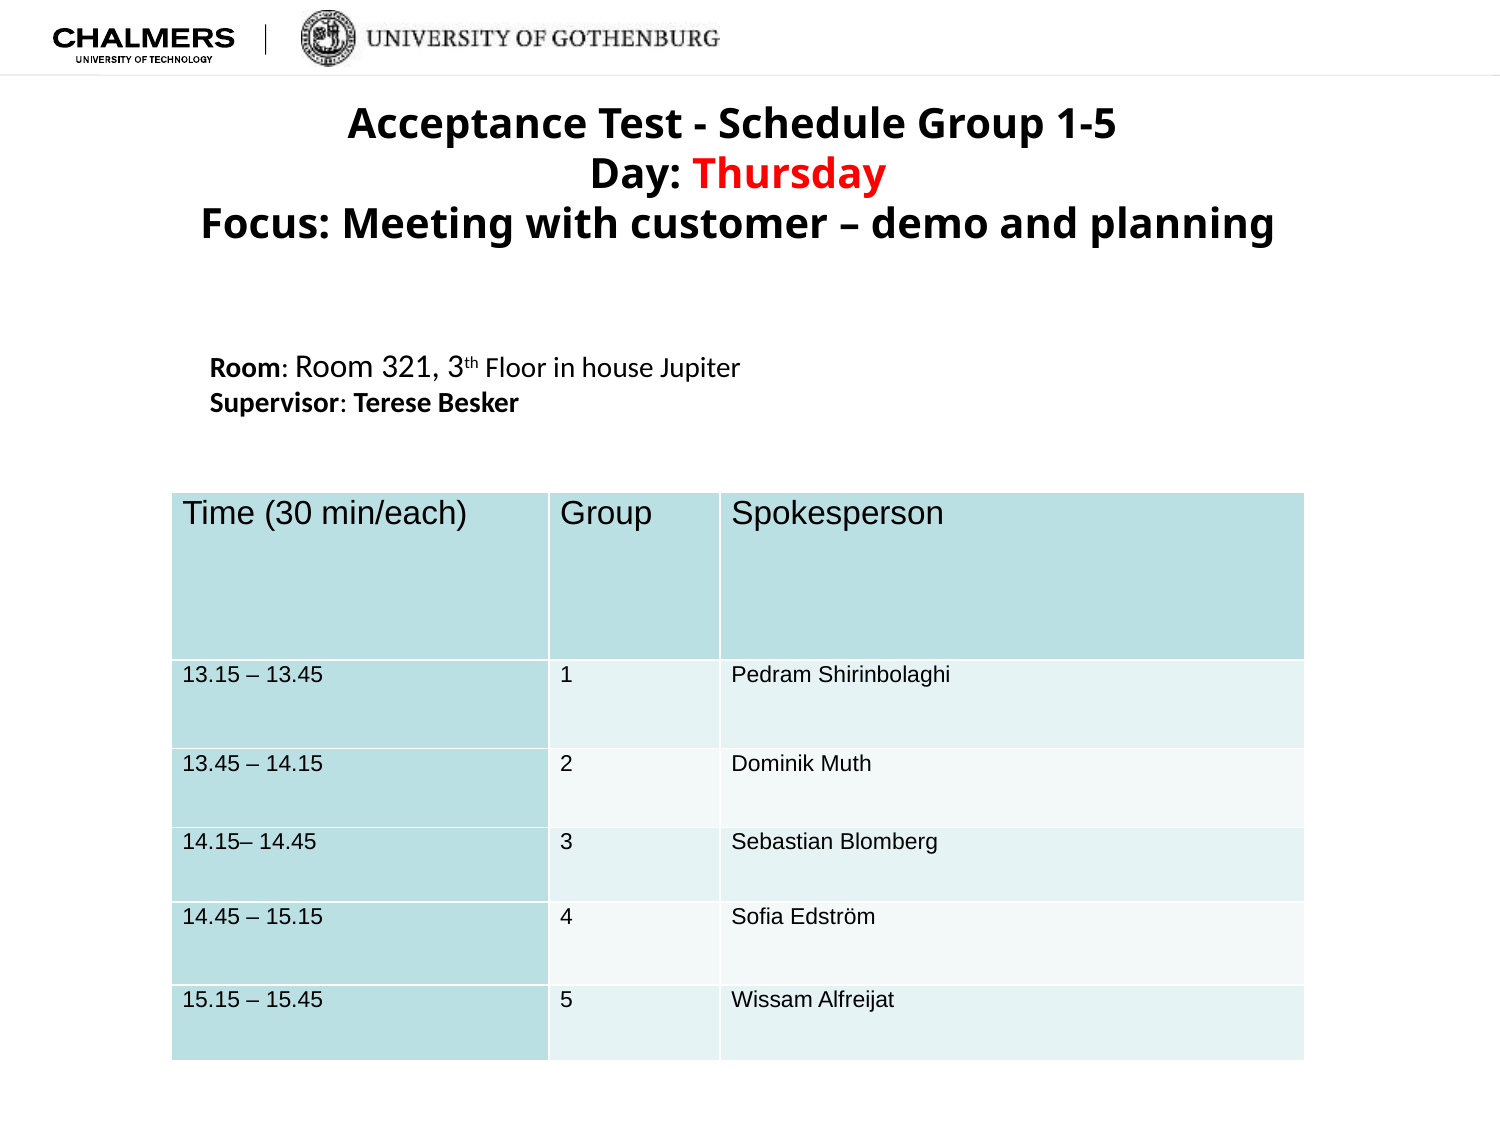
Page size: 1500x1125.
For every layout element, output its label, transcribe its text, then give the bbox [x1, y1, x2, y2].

table_cell 14.45 – 15.15 [172, 903, 548, 984]
table_cell 15.15 – 15.45 [172, 986, 548, 1060]
title Acceptance Test - Schedule Group 1-5 Day: Thursday Focus: Meeting with customer – demo and planning [0, 94, 1489, 250]
table_cell Dominik Muth [721, 749, 1304, 827]
table_cell 1 [550, 661, 719, 748]
table_cell 5 [550, 986, 719, 1060]
table_cell 4 [550, 903, 719, 984]
table_header Group [550, 493, 719, 659]
table_cell 3 [550, 828, 719, 901]
table_header Time (30 min/each) [172, 493, 548, 659]
text_box Room: Room 321, 3th Floor in house Jupiter Supervisor: Terese Besker [194, 336, 1235, 472]
table_cell 13.15 – 13.45 [172, 661, 548, 748]
table_cell Pedram Shirinbolaghi [721, 661, 1304, 748]
table_cell 2 [550, 749, 719, 827]
table_cell Sofia Edström [721, 903, 1304, 984]
table_cell 14.15– 14.45 [172, 828, 548, 901]
table_cell Sebastian Blomberg [721, 828, 1304, 901]
table_header Spokesperson [721, 493, 1304, 659]
table_cell 13.45 – 14.15 [172, 749, 548, 827]
table_cell Wissam Alfreijat [721, 986, 1304, 1060]
picture [301, 10, 720, 67]
